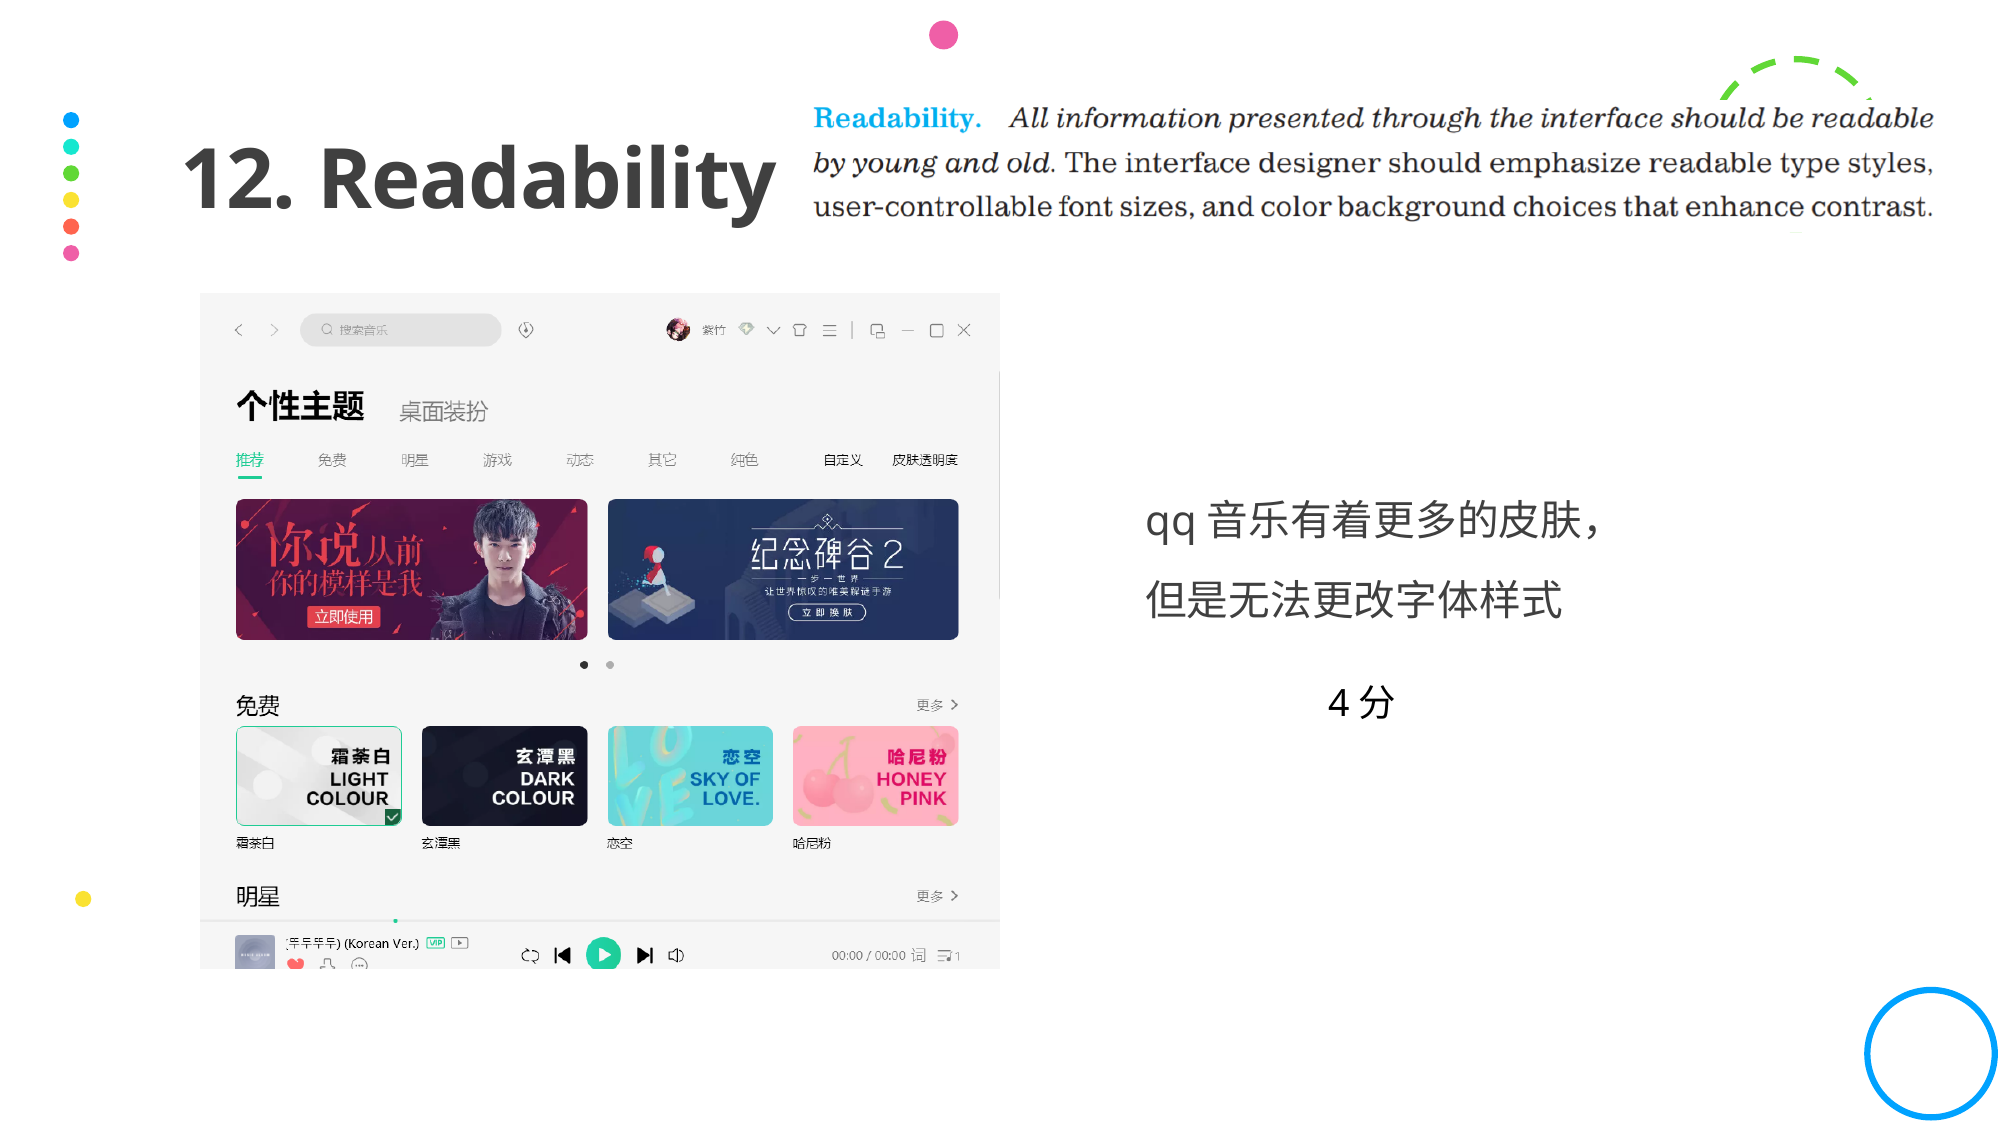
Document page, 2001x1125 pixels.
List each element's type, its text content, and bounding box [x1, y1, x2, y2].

text_box 4分 [1313, 671, 1768, 732]
list qq音乐有着更多的皮肤， 但是无法更改字体样式 [1145, 486, 1716, 776]
title 12. Readability [180, 69, 1830, 294]
picture [808, 99, 1947, 232]
picture [200, 293, 1001, 969]
